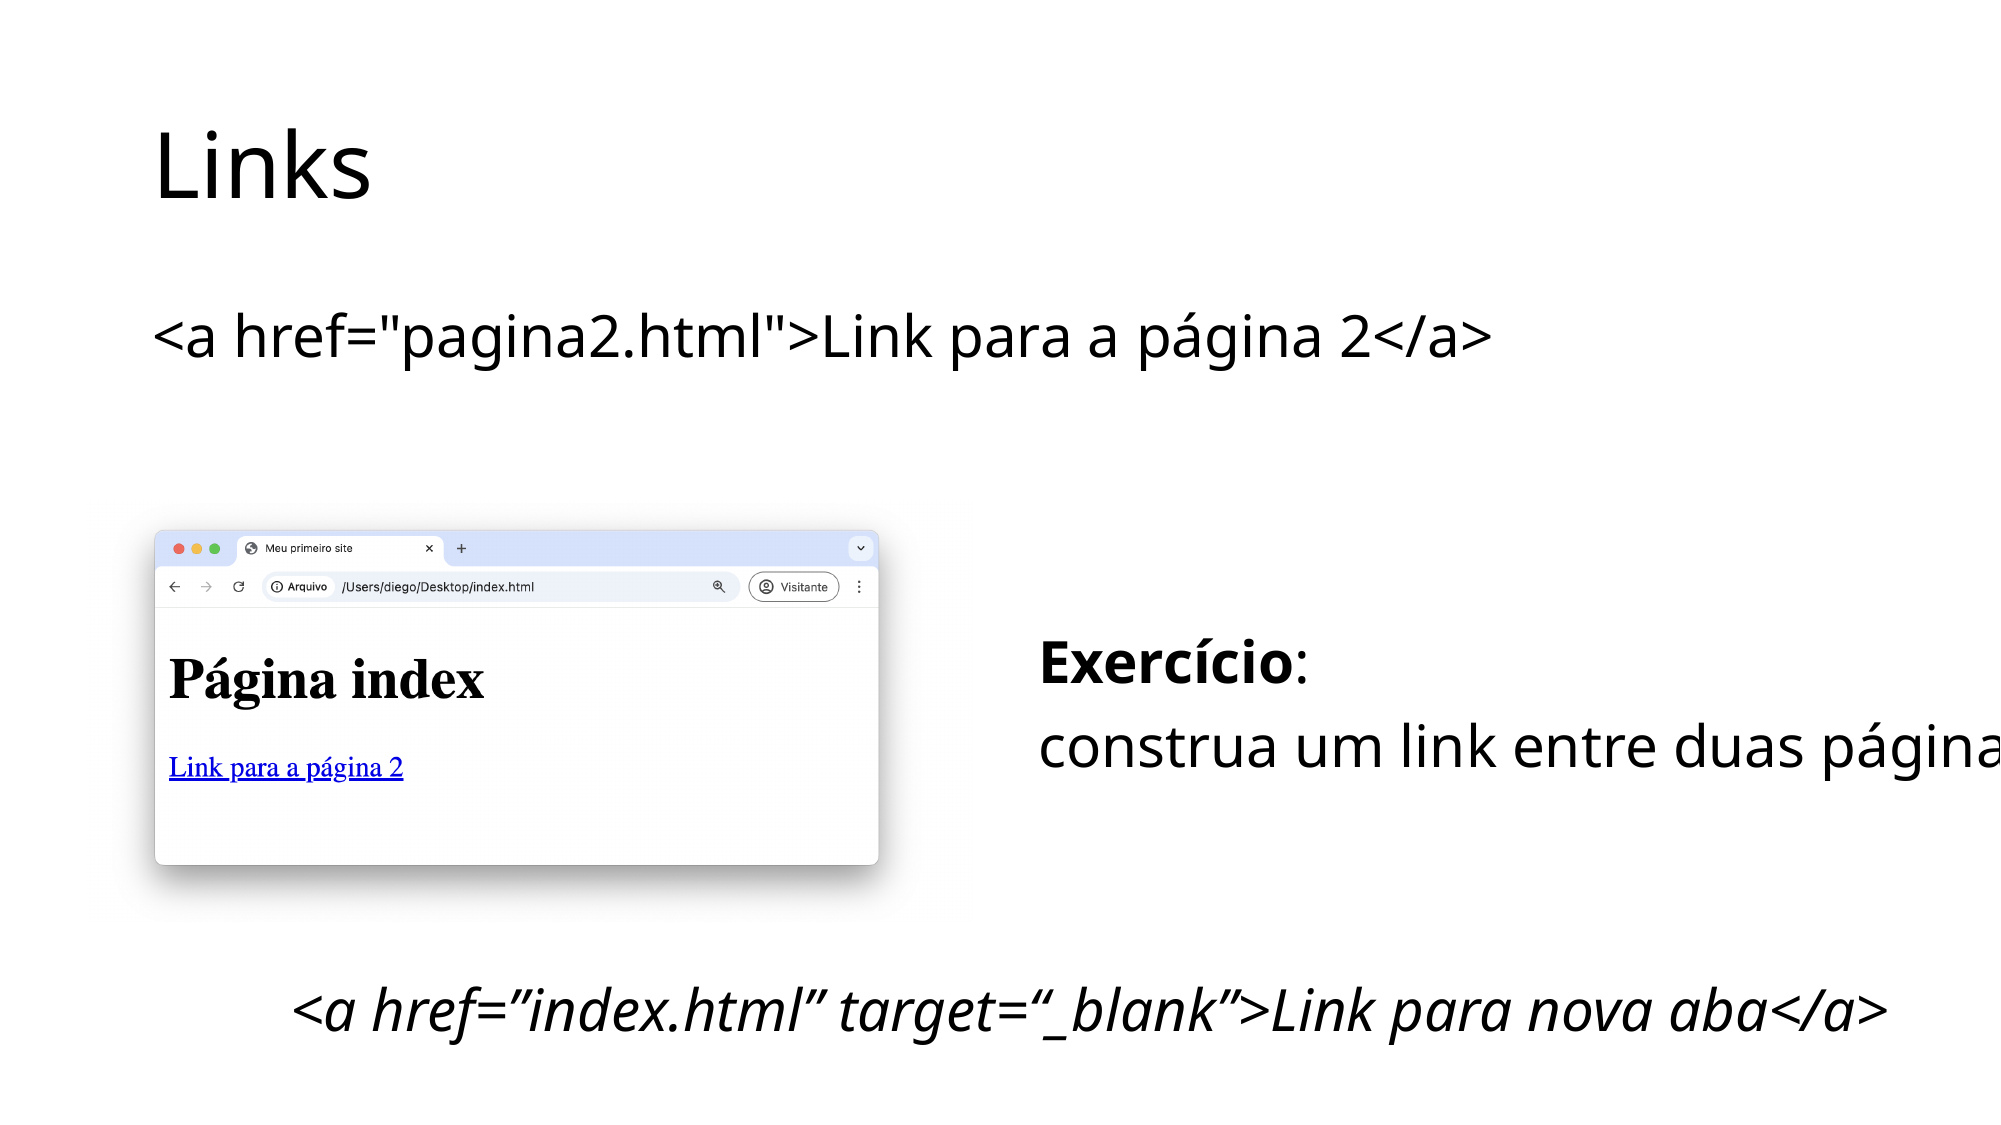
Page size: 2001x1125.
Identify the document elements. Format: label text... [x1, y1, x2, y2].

text_box <a href=”index.html” target=“_blank”>Link para nova aba</a> [274, 974, 1023, 1125]
text_box Exercício: construa um link entre duas páginas [1023, 625, 2000, 1125]
picture [85, 499, 973, 922]
list <a href="pagina2.html">Link para a página 2</a> [137, 299, 1863, 1014]
title Links [137, 59, 1863, 278]
